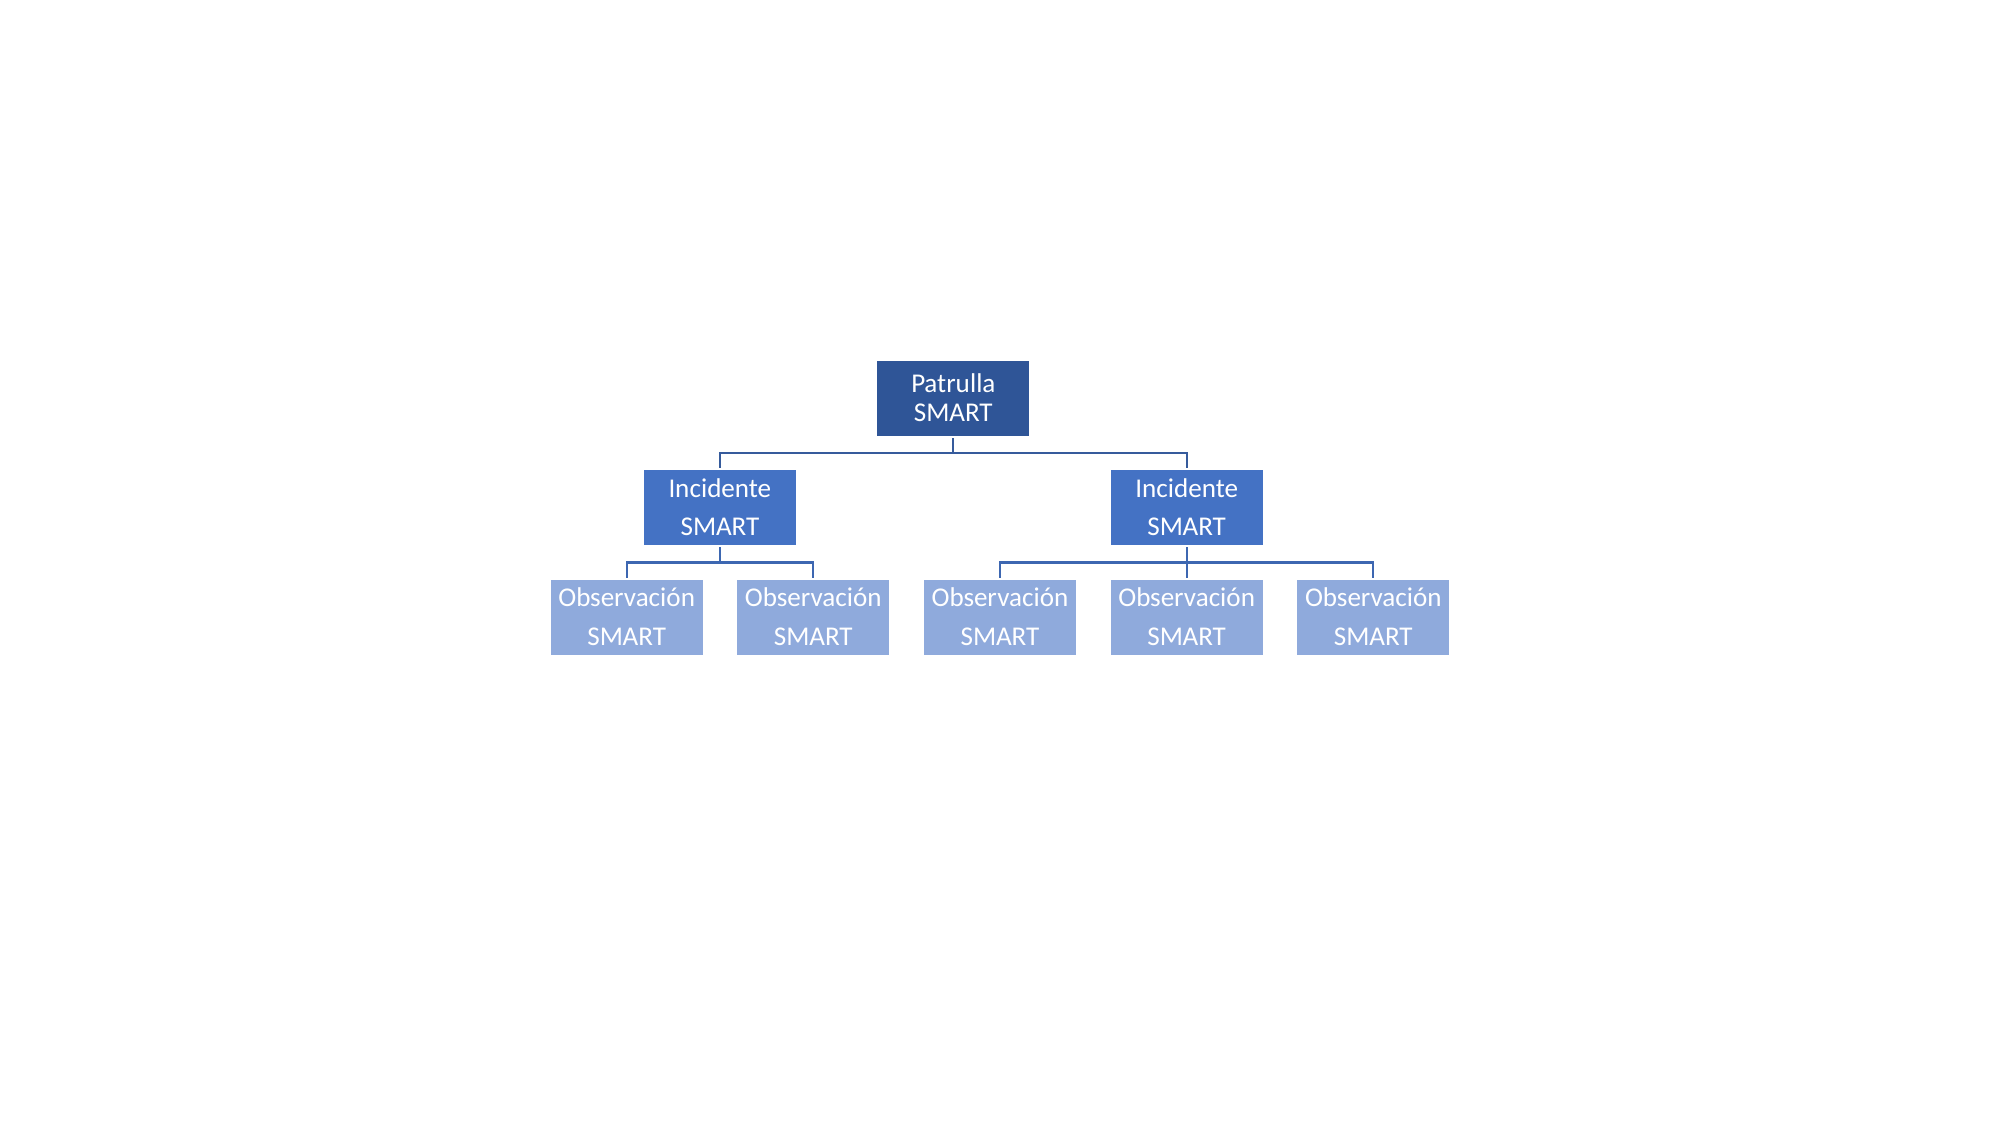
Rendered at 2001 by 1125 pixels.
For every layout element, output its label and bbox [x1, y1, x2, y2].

text_box [516, 358, 1484, 766]
